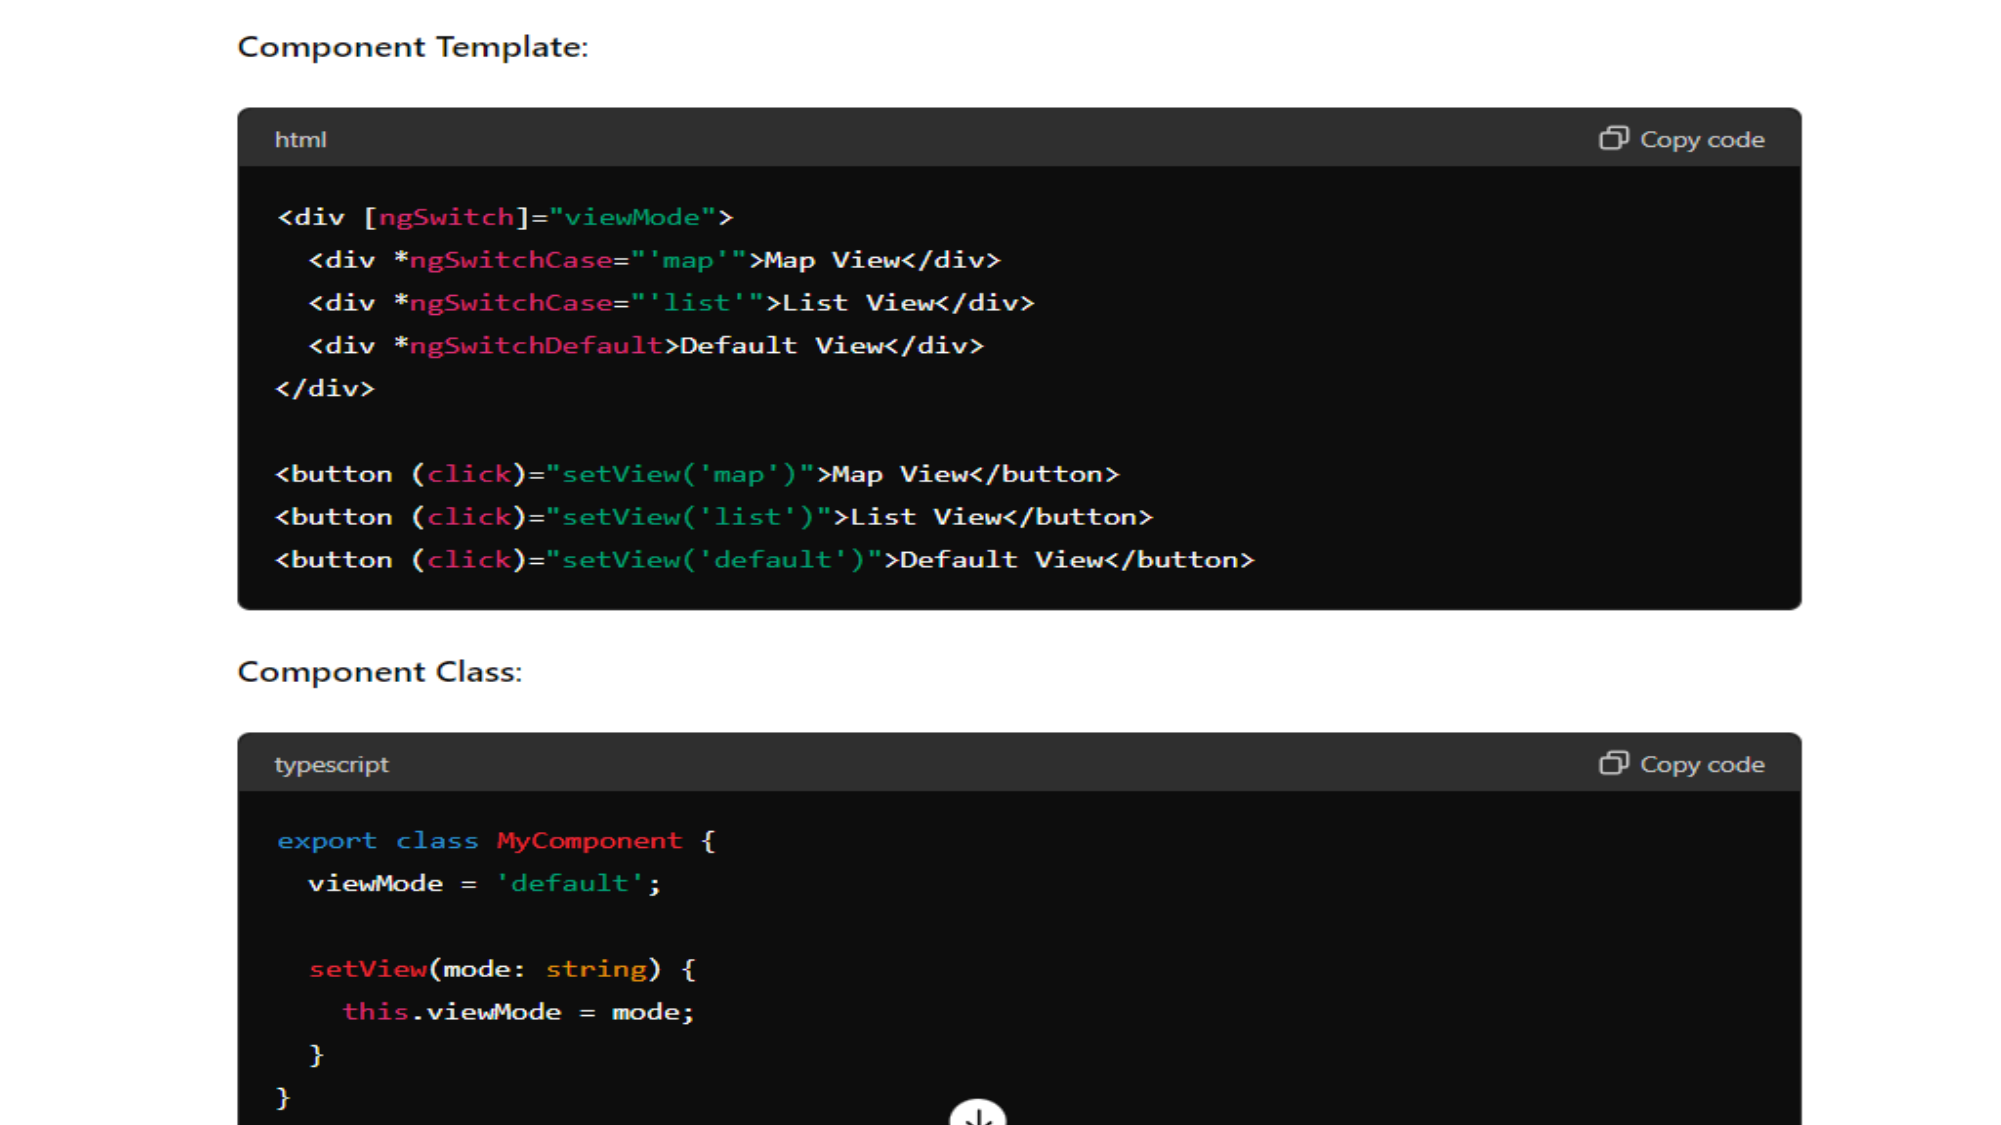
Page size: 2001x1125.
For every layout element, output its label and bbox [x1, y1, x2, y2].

picture [209, 16, 1843, 1125]
